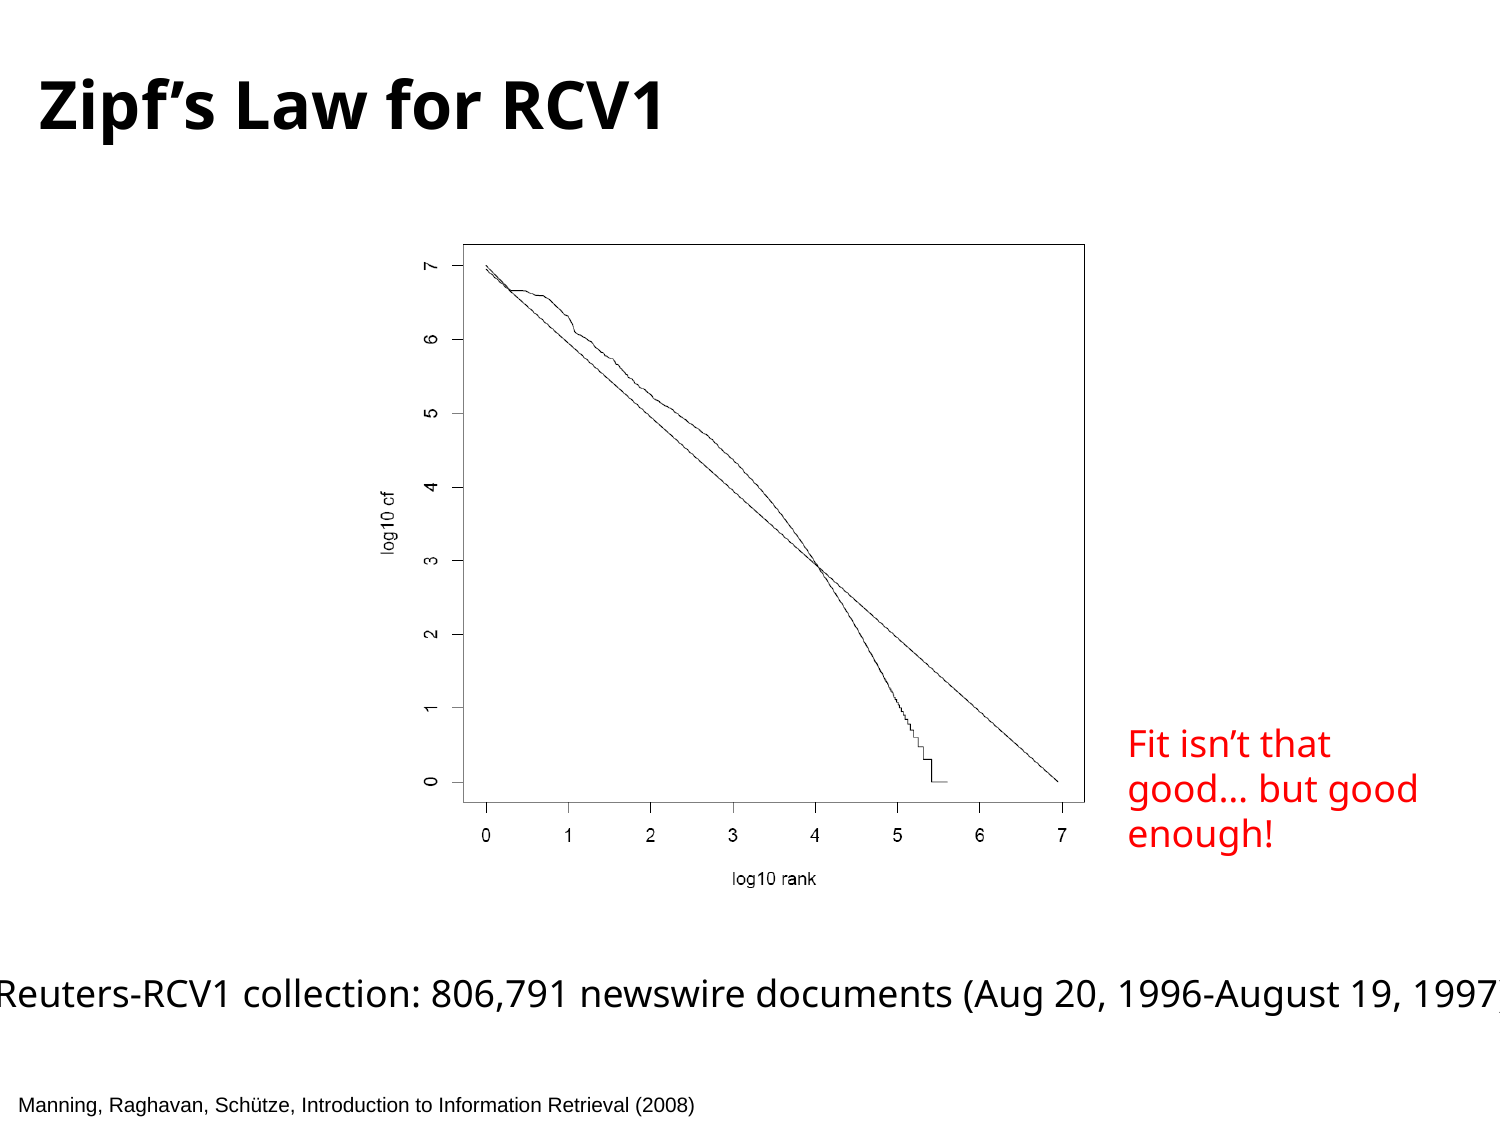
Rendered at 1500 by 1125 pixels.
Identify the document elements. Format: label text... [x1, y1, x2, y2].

text_box Reuters-RCV1 collection: 806,791 newswire documents (Aug 20, 1996-August 19, 1997) [0, 962, 1500, 1023]
picture [349, 224, 1113, 913]
title Zipf’s Law for RCV1 [24, 18, 1451, 188]
text_box Manning, Raghavan, Schütze, Introduction to Information Retrieval (2008) [3, 1084, 711, 1125]
text_box Fit isn’t that good… but good enough! [1118, 712, 1463, 863]
